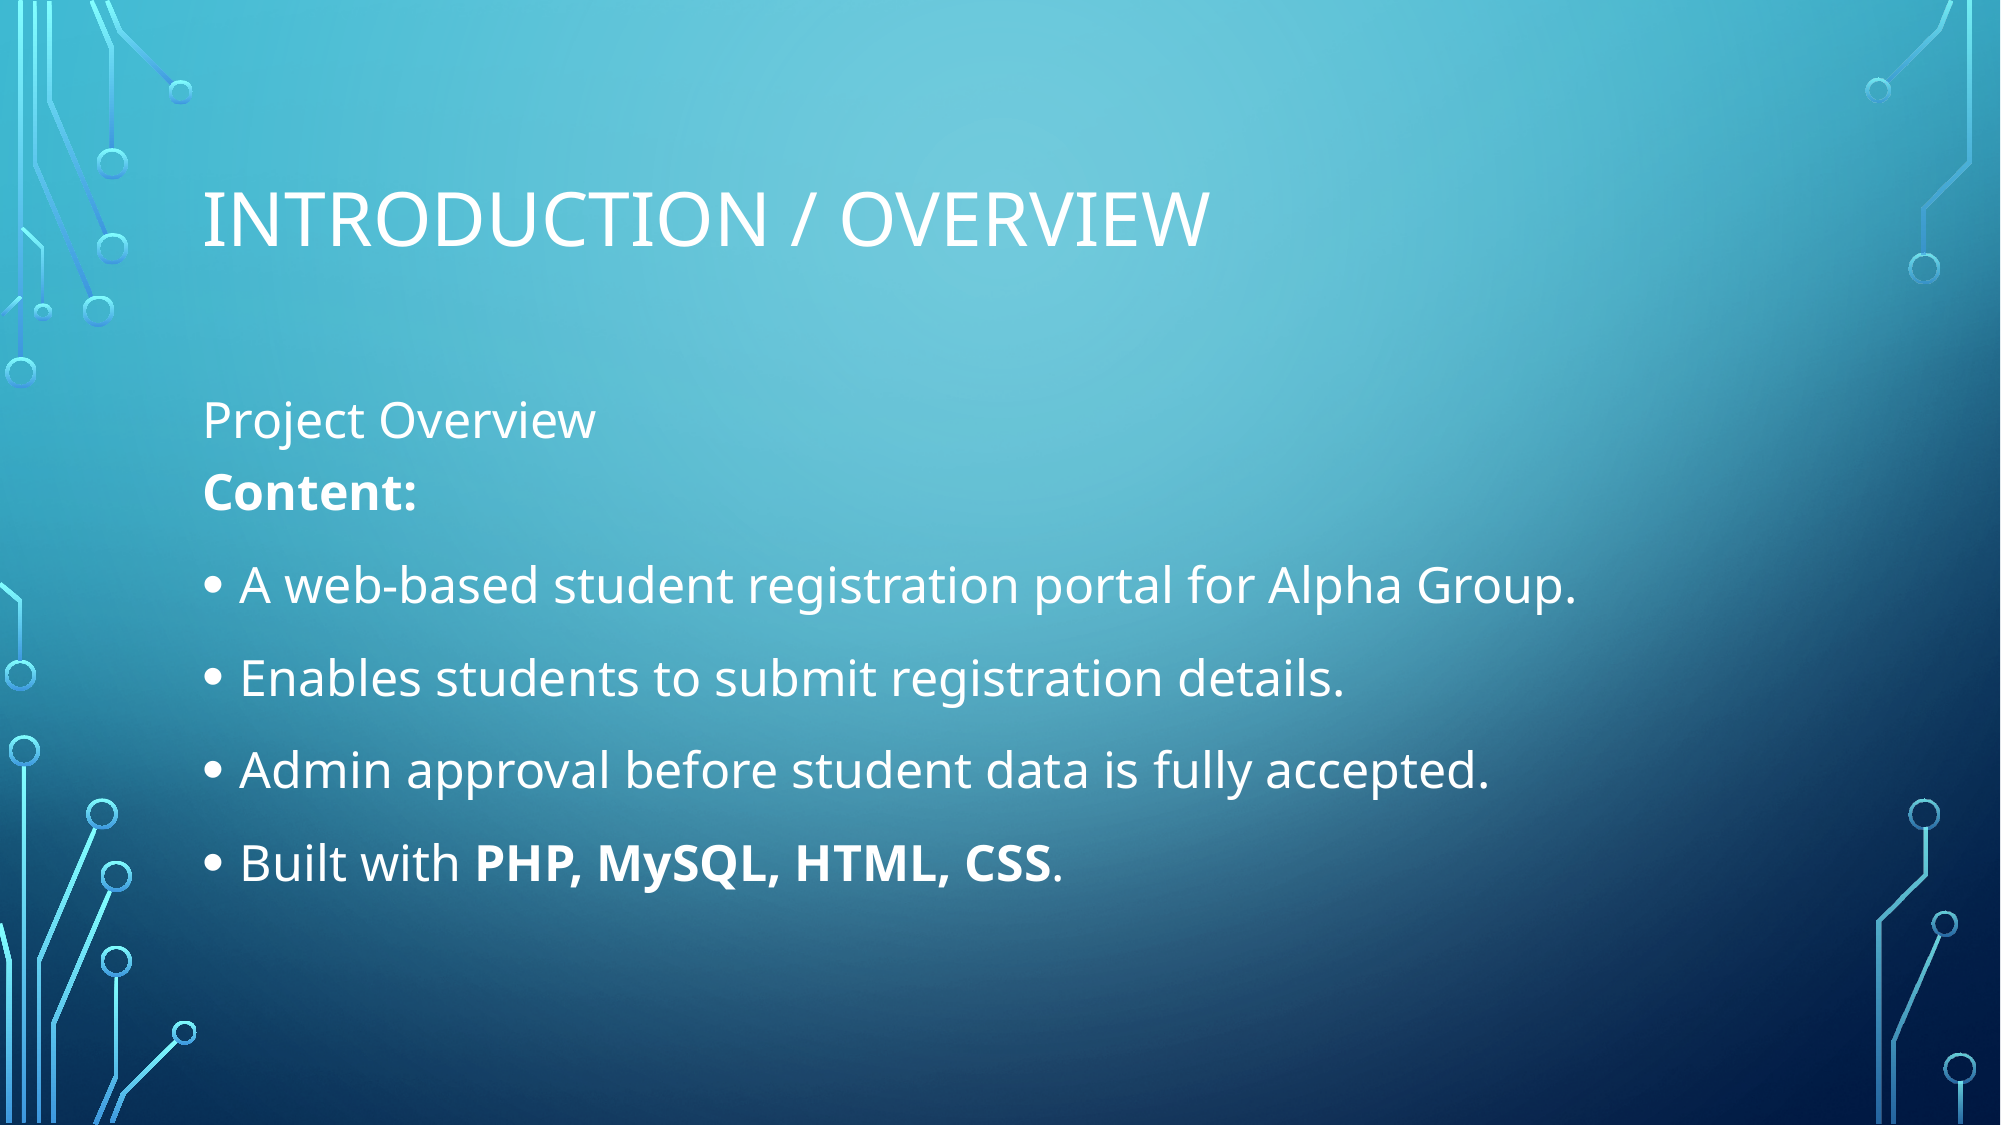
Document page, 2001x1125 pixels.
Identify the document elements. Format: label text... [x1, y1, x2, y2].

list Project Overview Content: A web-based student registration portal for Alpha Group. Enables students to submit registration details. Admin approval before student data is fully accepted. Built with PHP, MySQL, HTML, CSS. [187, 369, 1813, 950]
title Introduction / Overview [187, 101, 1813, 344]
